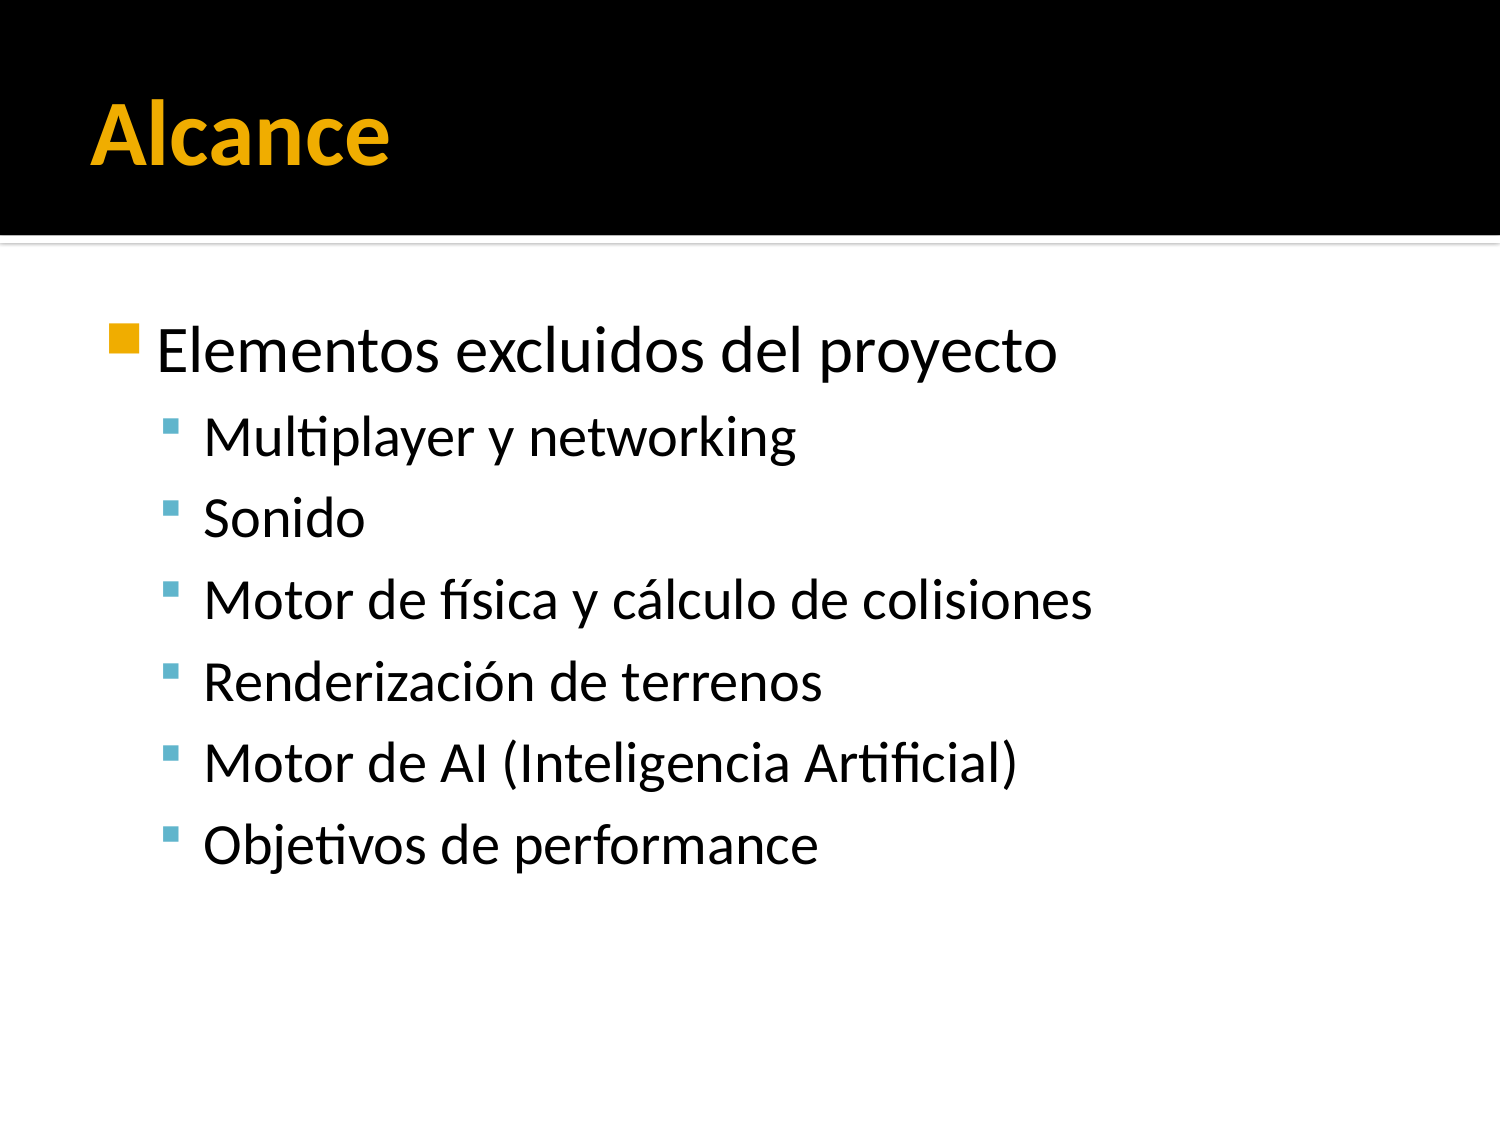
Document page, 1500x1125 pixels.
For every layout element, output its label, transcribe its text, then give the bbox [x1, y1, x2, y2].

title Alcance [75, 25, 1425, 231]
list Elementos excluidos del proyecto Multiplayer y networking Sonido Motor de física y cálculo de colisiones Renderización de terrenos Motor de AI (Inteligencia Artificial) Objetivos de performance [75, 291, 1425, 1050]
